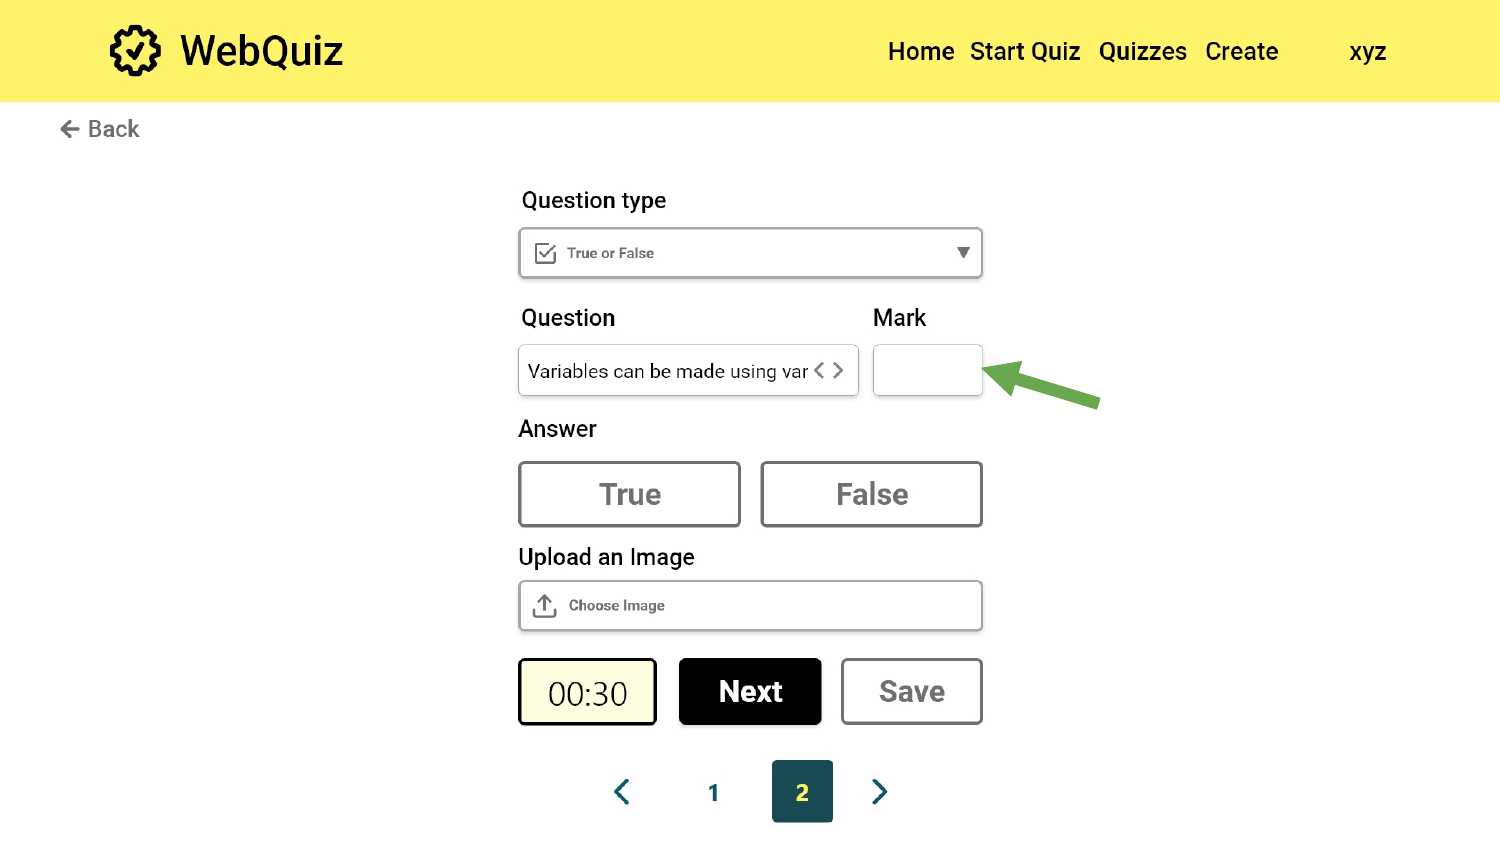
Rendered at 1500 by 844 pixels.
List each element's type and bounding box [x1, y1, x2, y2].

text_box [980, 367, 1099, 404]
picture [0, 0, 1500, 844]
